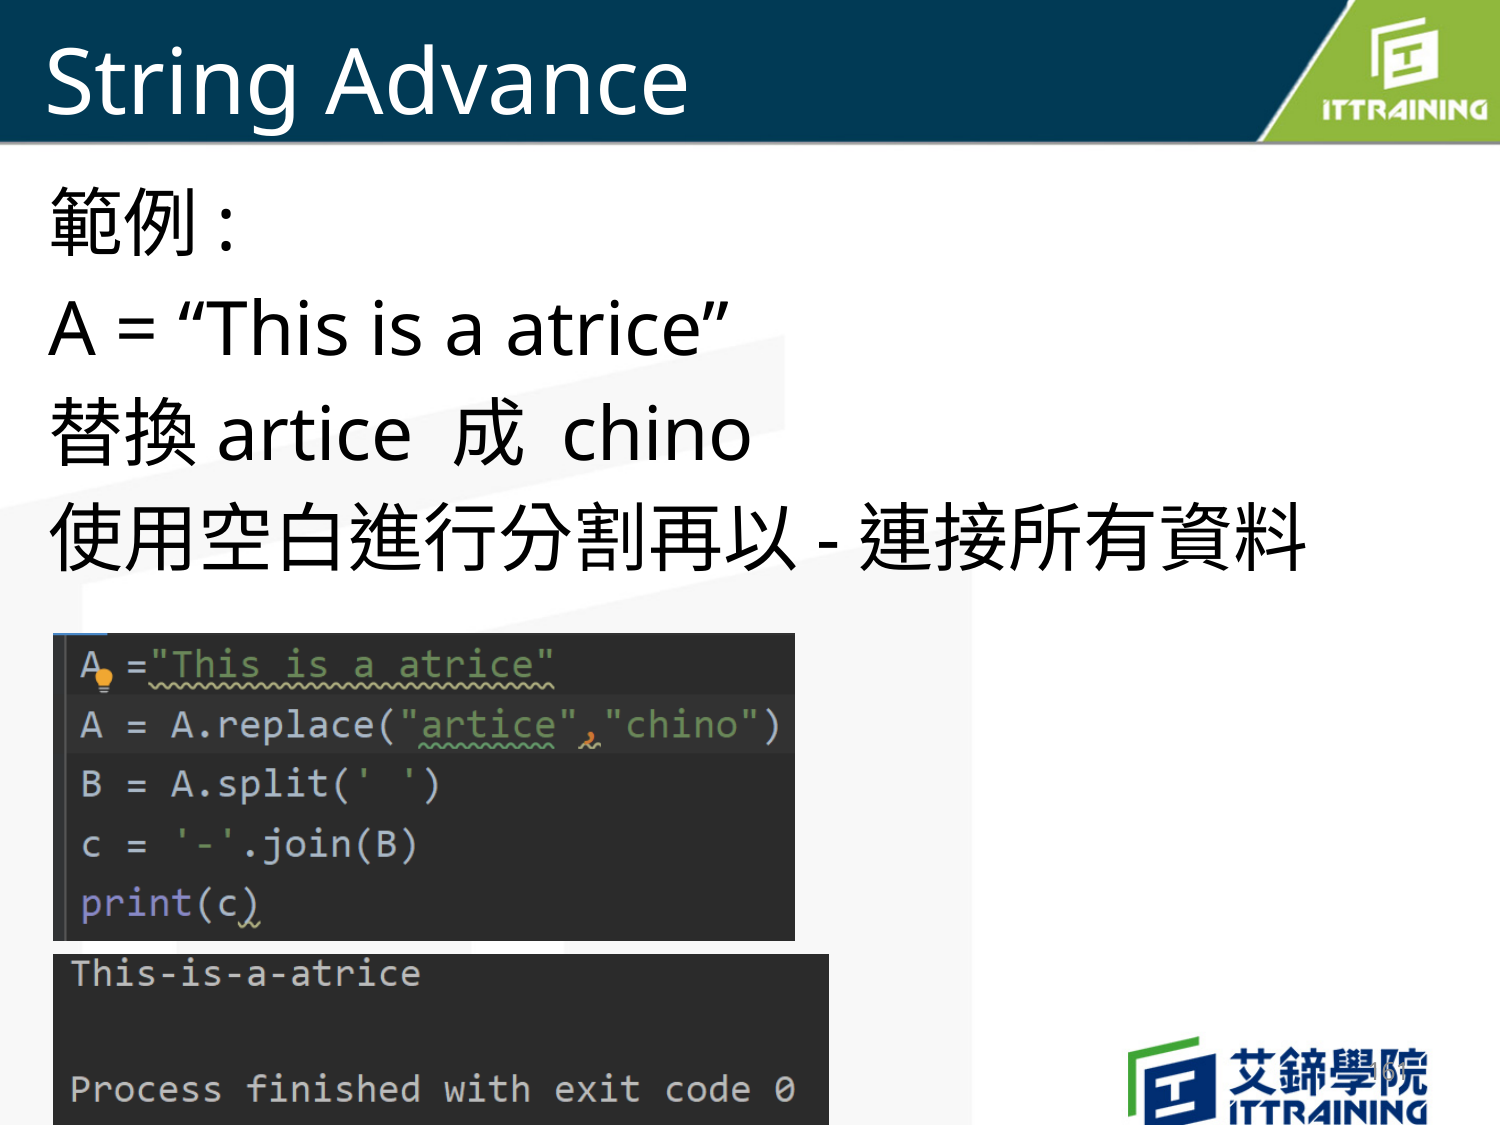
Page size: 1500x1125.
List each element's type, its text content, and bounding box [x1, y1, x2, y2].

title String Advance [29, 0, 1380, 172]
picture [0, 0, 1500, 1125]
slide_number 161 [1074, 1042, 1425, 1103]
list 範例: A = “This is a atrice” 替換artice 成 chino 使用空白進行分割再以-連接所有資料 [33, 168, 1418, 911]
